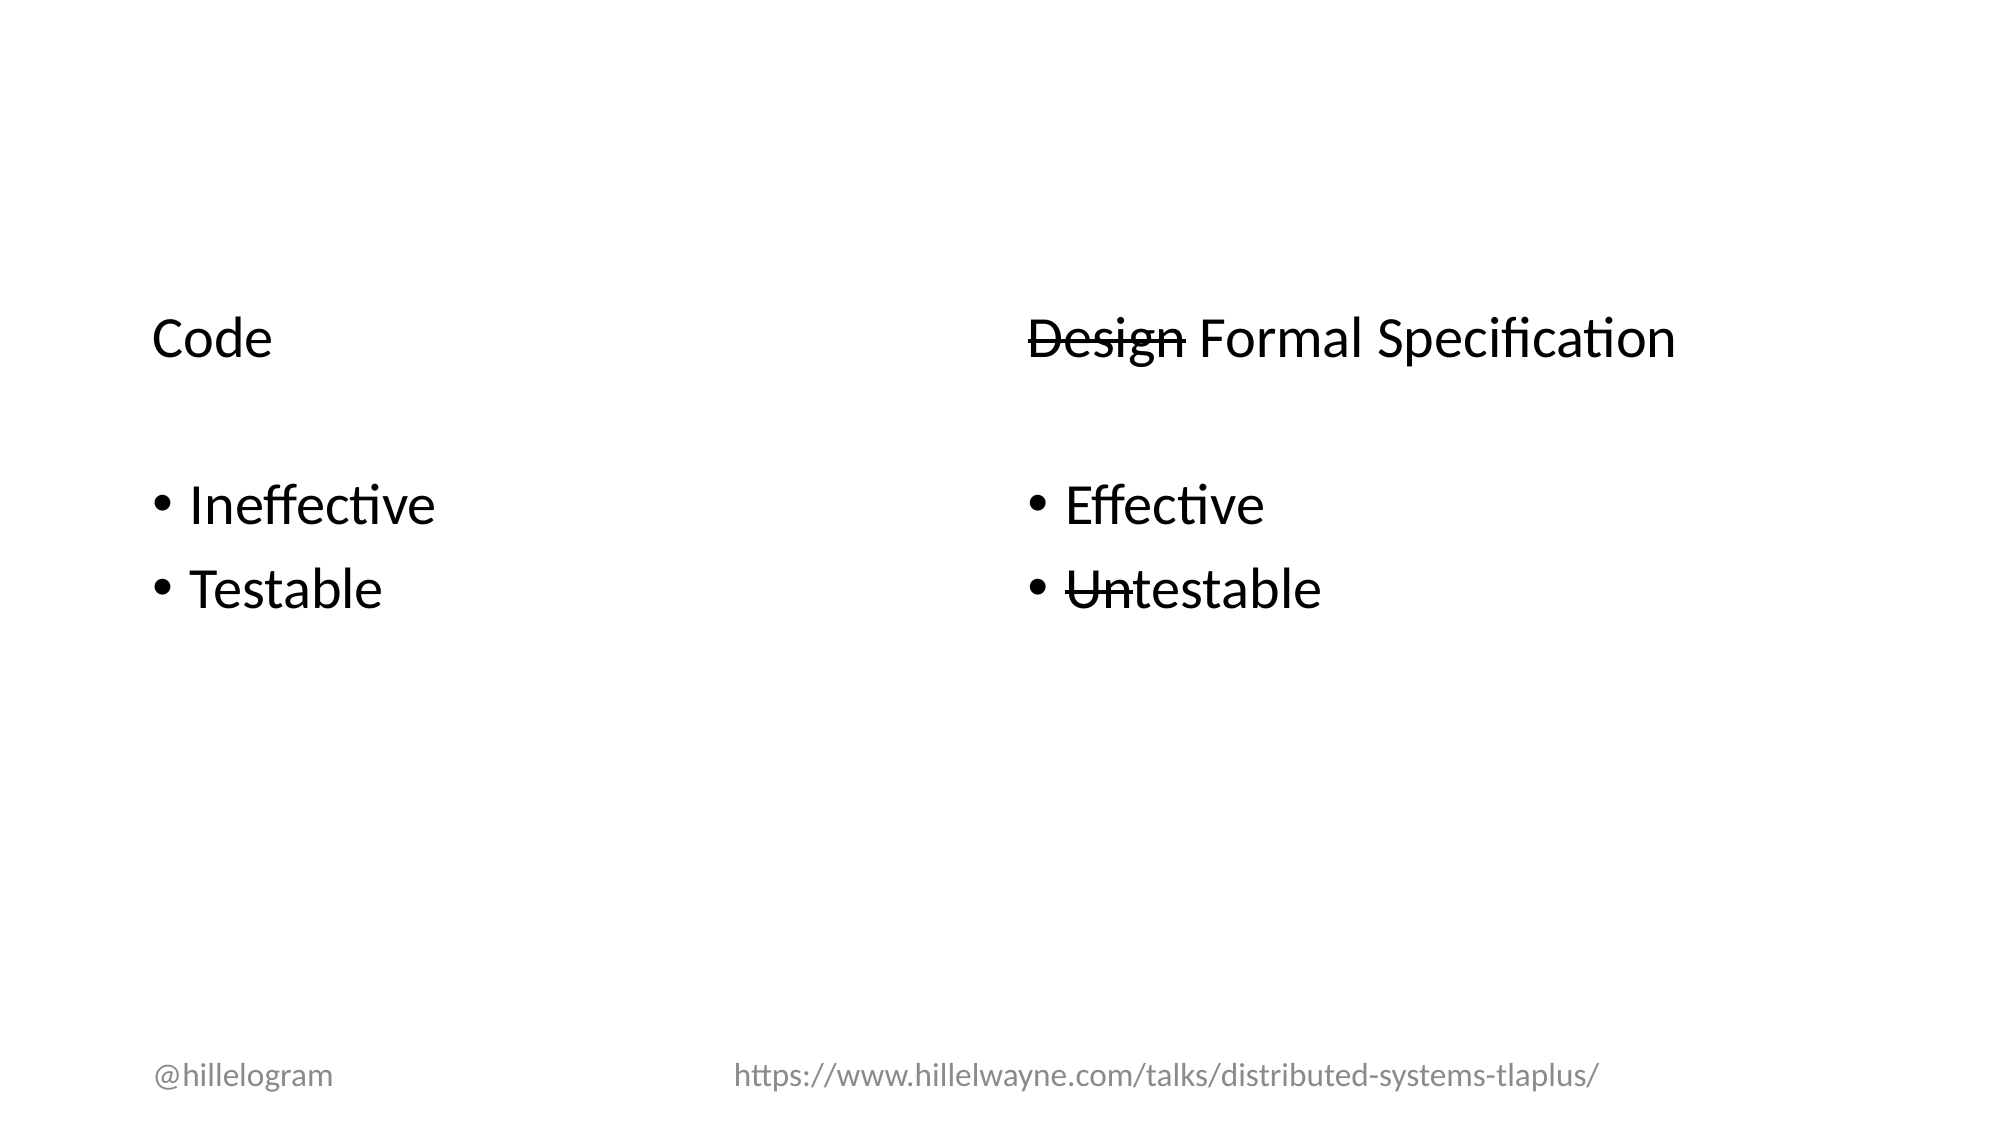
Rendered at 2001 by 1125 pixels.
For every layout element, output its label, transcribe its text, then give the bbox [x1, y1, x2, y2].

footer https://www.hillelwayne.com/talks/distributed-systems-tlaplus/ [662, 1042, 1672, 1103]
list Design Formal Specification Effective Untestable [1012, 299, 1863, 1014]
slide_number @hillelogram [137, 1042, 588, 1103]
list Code Ineffective Testable [137, 299, 988, 1014]
